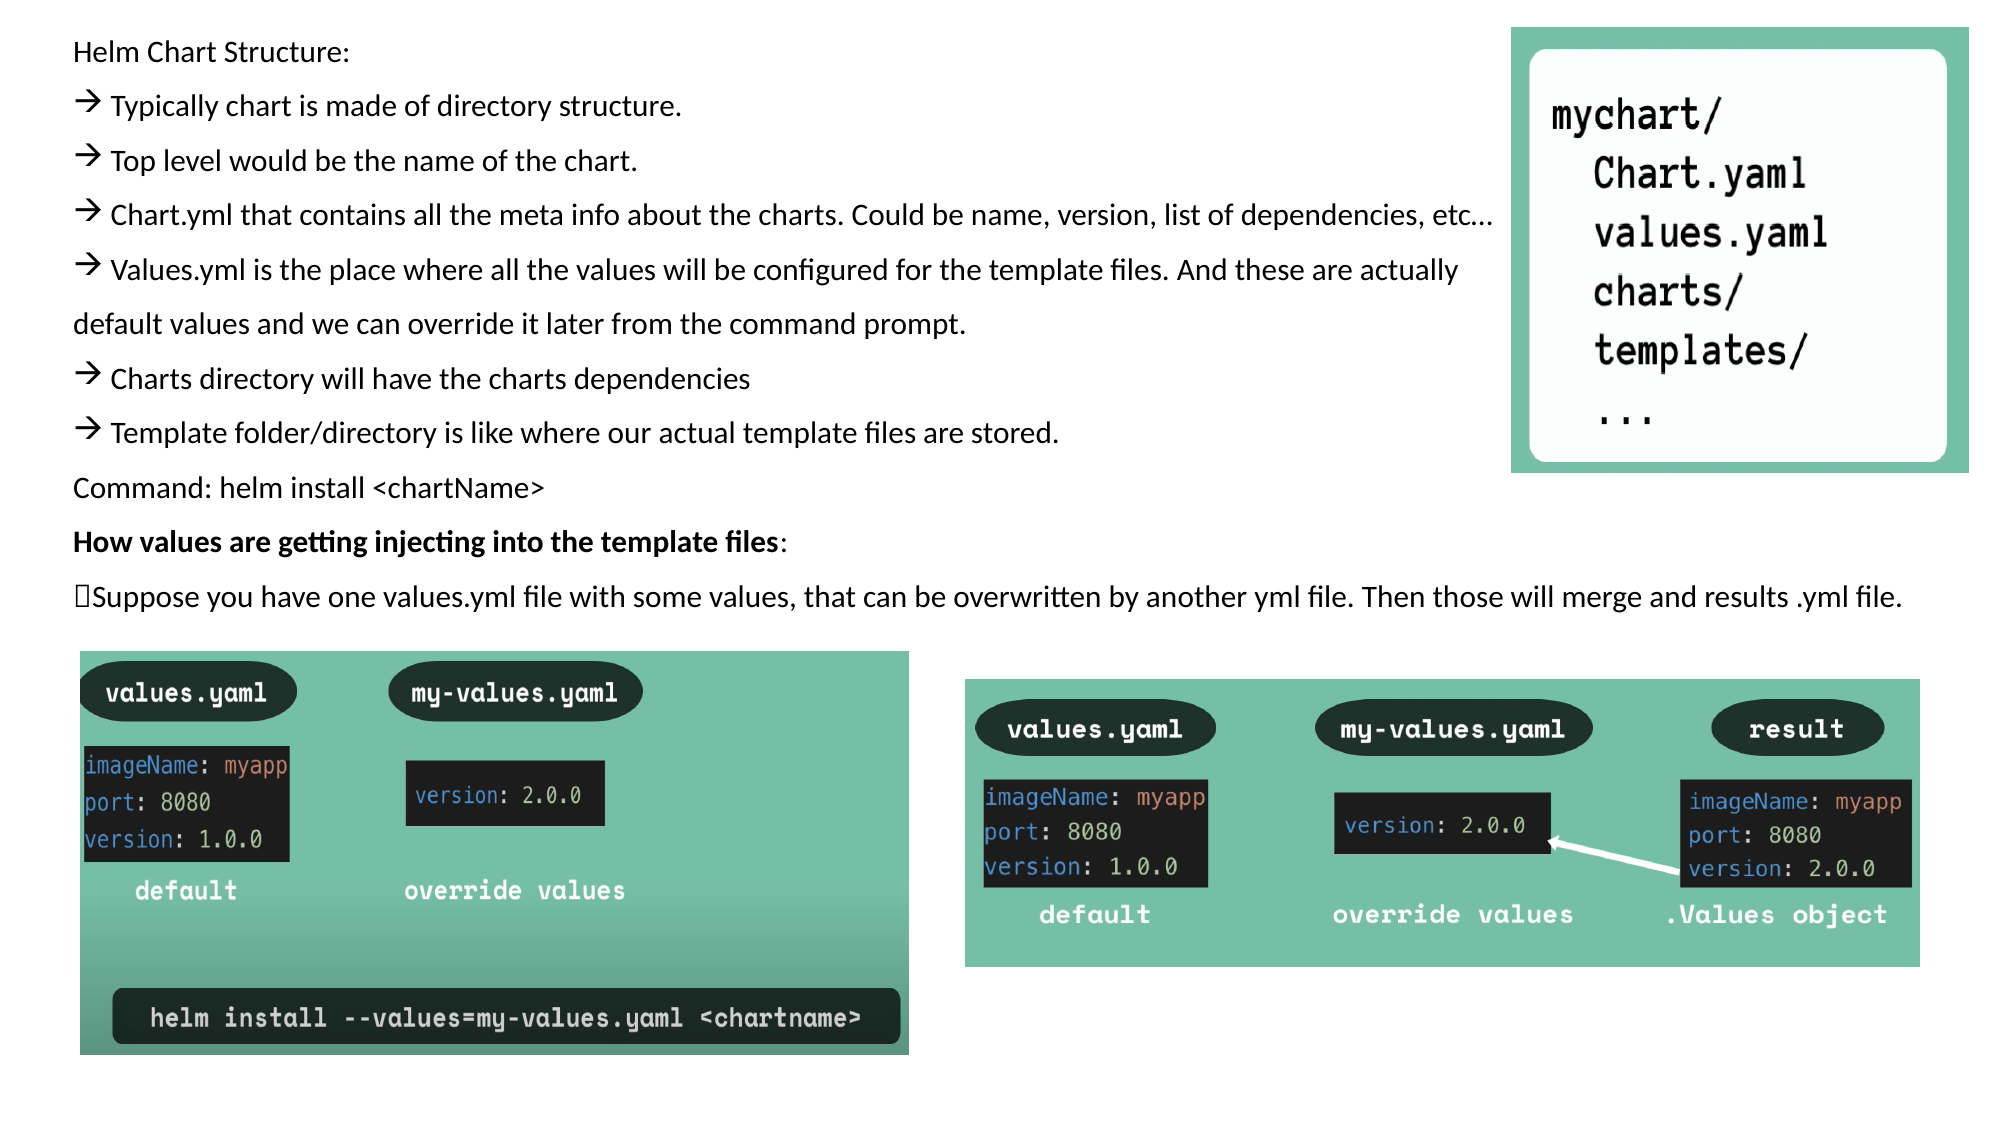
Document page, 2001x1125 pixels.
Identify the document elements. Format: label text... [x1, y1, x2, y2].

picture [965, 679, 1920, 967]
list Helm Chart Structure: Typically chart is made of directory structure. Top level would be the name of the chart. Chart.yml that contains all the meta info about the charts. Could be name, version, list of dependencies, etc… Values.yml is the place where all the values will be configured for the template files. And these are actually default values and we can override it later from the command prompt. Charts directory will have the charts dependencies Template folder/directory is like where our actual template files are stored. Command: helm install <chartName> How values are getting injecting into the template files: Suppose you have one values.yml file with some values, that can be overwritten by another yml file. Then those will merge and results .yml file. [58, 27, 1937, 1085]
picture [79, 651, 909, 1055]
picture [1511, 27, 1969, 473]
